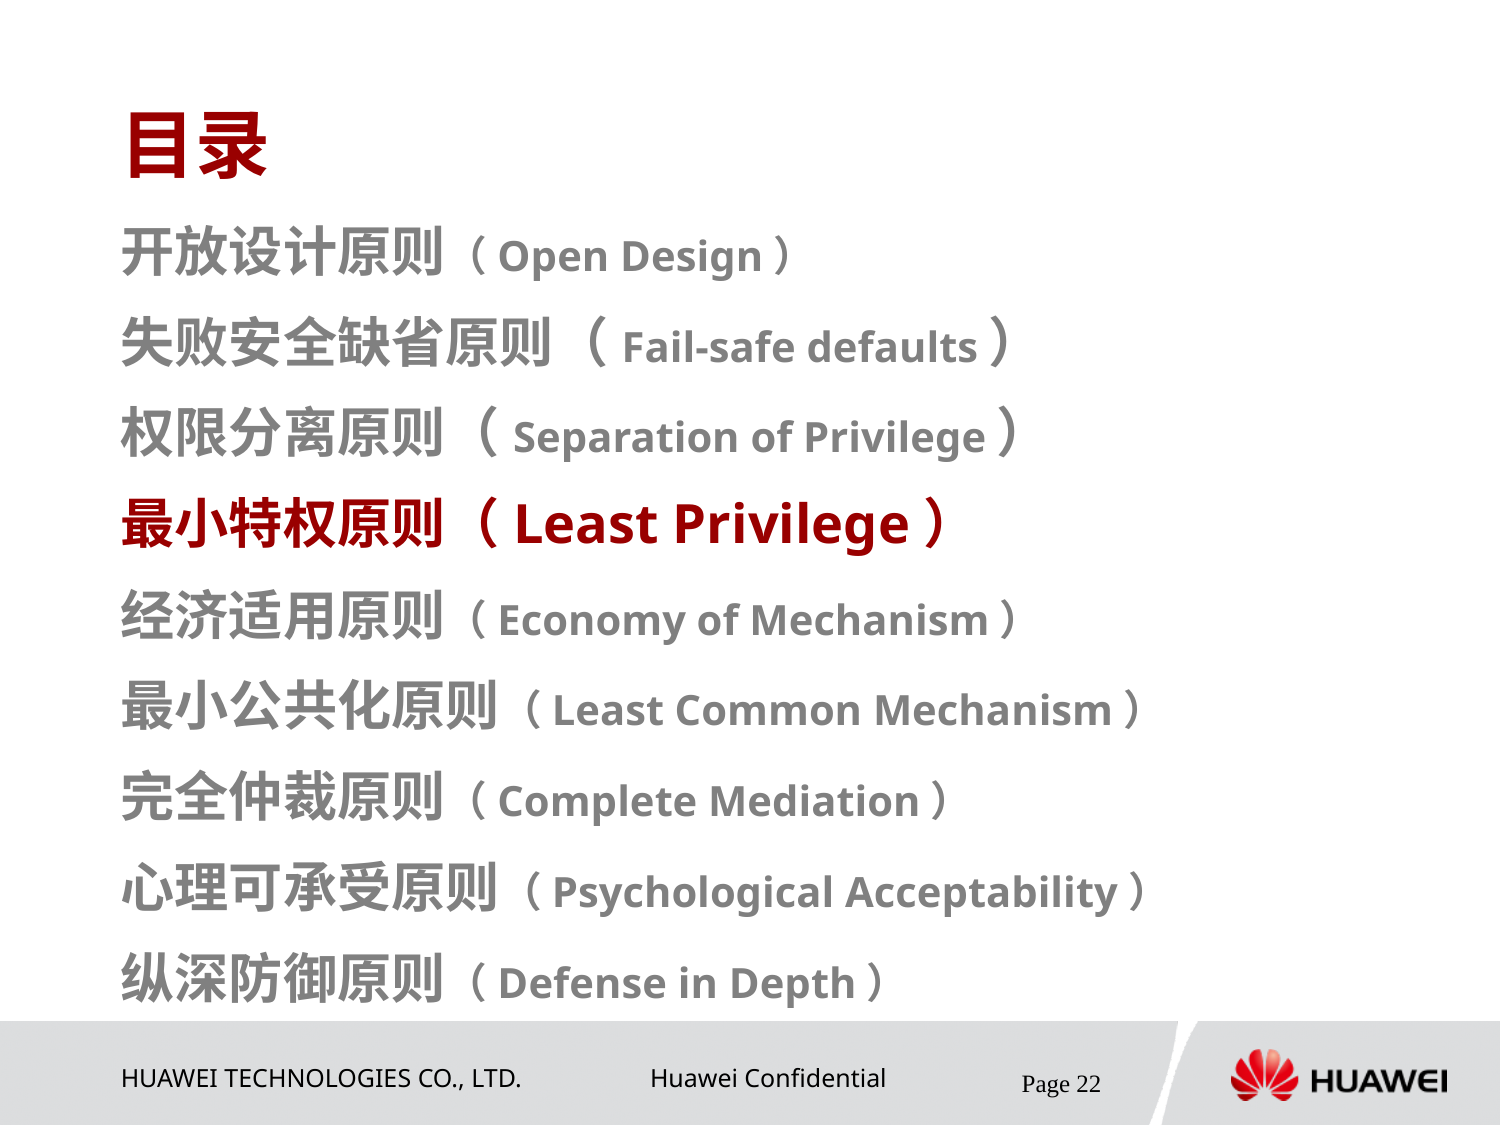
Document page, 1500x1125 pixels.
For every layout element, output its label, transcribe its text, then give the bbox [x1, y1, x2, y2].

picture [0, 1021, 1500, 1125]
slide_number Page 22 [1021, 1042, 1152, 1118]
title 目录 [106, 70, 1242, 214]
text_box 开放设计原则（Open Design） 失败安全缺省原则（Fail-safe defaults） 权限分离原则（Separation of Privilege） 最小特权原则（Least Privilege） 经济适用原则（Economy of Mechanism） 最小公共化原则（Least Common Mechanism） 完全仲裁原则（Complete Mediation） 心理可承受原则（Psychological Acceptability） 纵深防御原则（Defense in Depth） [107, 184, 1424, 1008]
